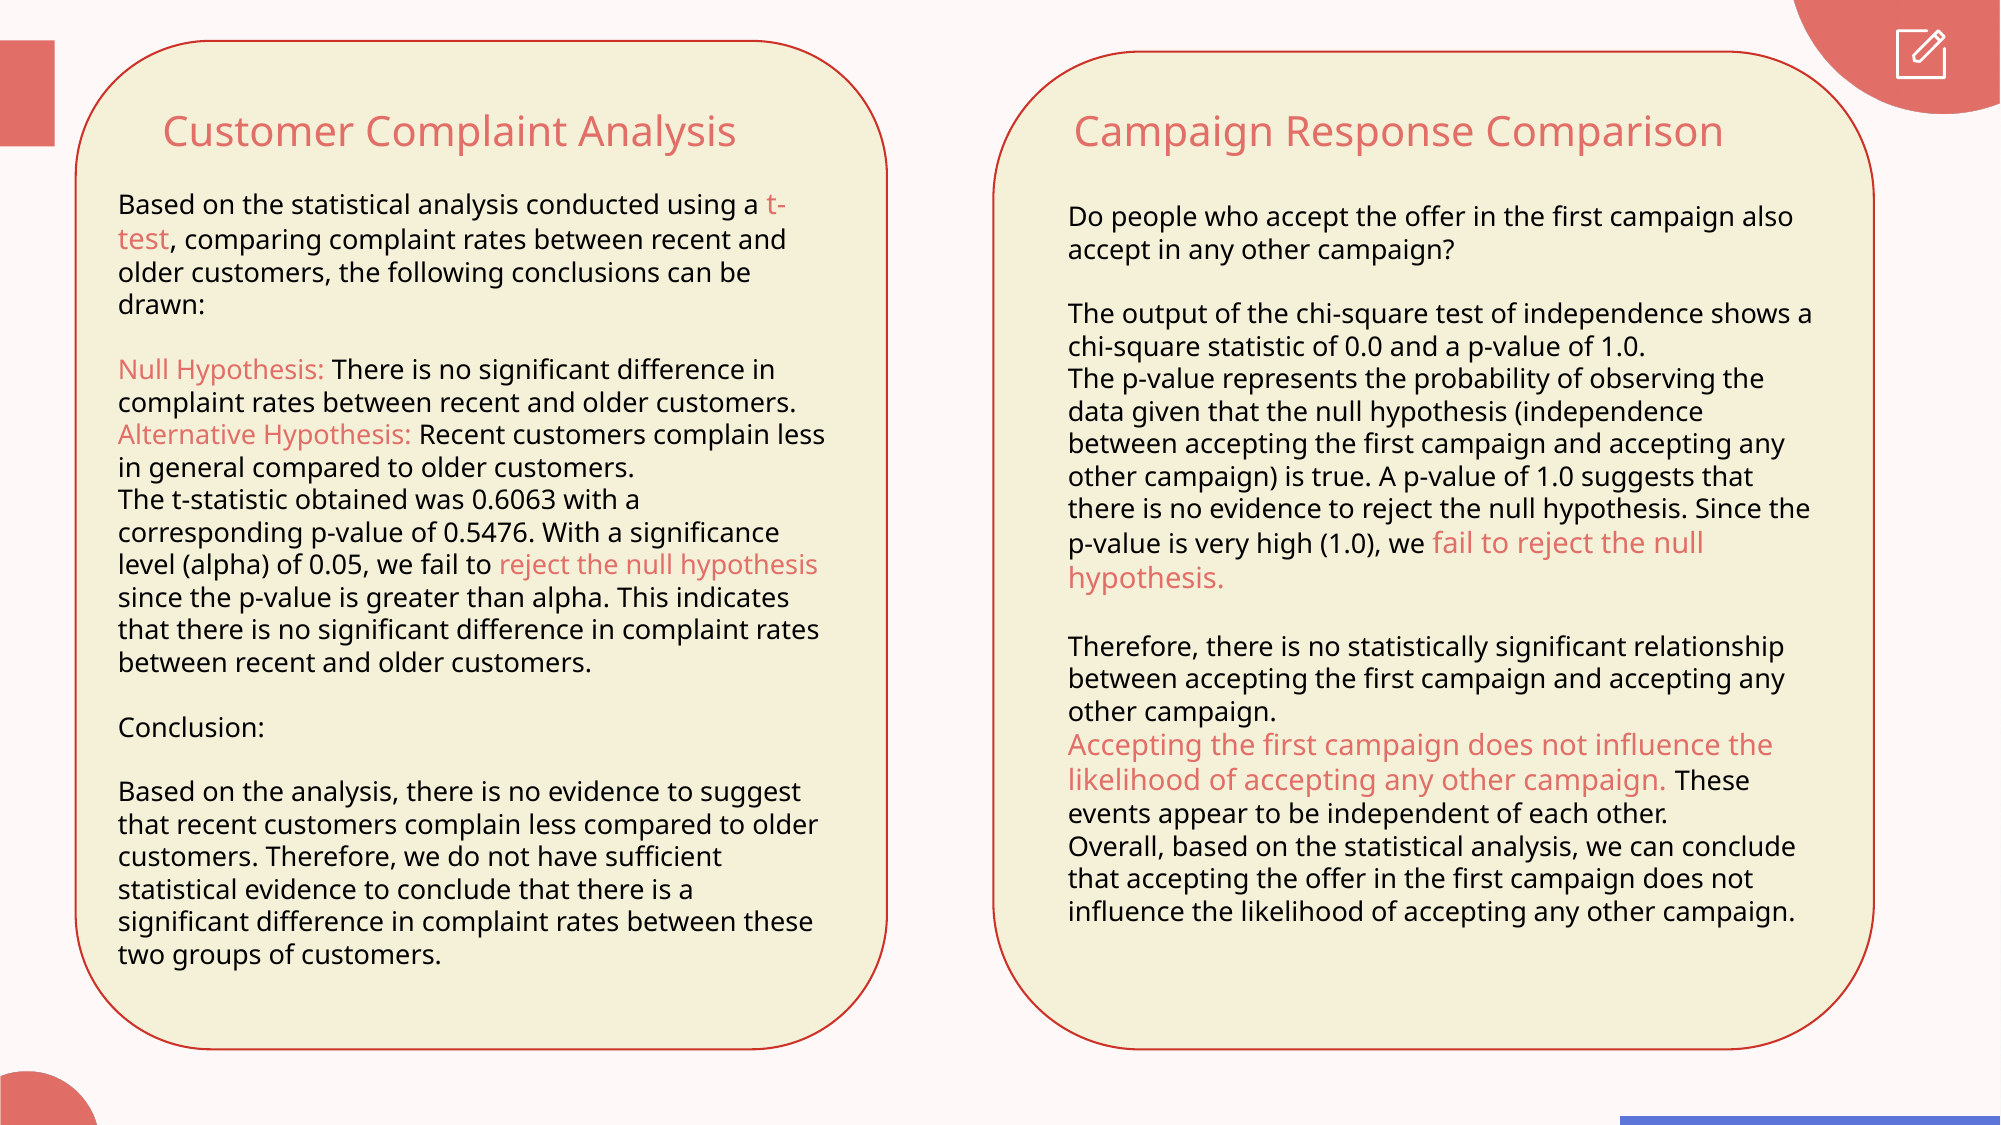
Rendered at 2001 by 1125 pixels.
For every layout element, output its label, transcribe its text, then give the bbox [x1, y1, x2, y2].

picture [1620, 0, 2001, 1125]
picture [1, 1072, 97, 1125]
text_box [992, 50, 1875, 1051]
text_box Do people who accept the offer in the first campaign also accept in any other campaign? The output of the chi-square test of independence shows a chi-square statistic of 0.0 and a p-value of 1.0. The p-value represents the probability of observing the data given that the null hypothesis (independence between accepting the first campaign and accepting any other campaign) is true. A p-value of 1.0 suggests that there is no evidence to reject the null hypothesis. Since the p-value is very high (1.0), we fail to reject the null hypothesis. Therefore, there is no statistically significant relationship between accepting the first campaign and accepting any other campaign. Accepting the first campaign does not influence the likelihood of accepting any other campaign. These events appear to be independent of each other. Overall, based on the statistical analysis, we can conclude that accepting the offer in the first campaign does not influence the likelihood of accepting any other campaign. [1053, 192, 1829, 934]
text_box Based on the statistical analysis conducted using a t-test, comparing complaint rates between recent and older customers, the following conclusions can be drawn: Null Hypothesis: There is no significant difference in complaint rates between recent and older customers. Alternative Hypothesis: Recent customers complain less in general compared to older customers. The t-statistic obtained was 0.6063 with a corresponding p-value of 0.5476. With a significance level (alpha) of 0.05, we fail to reject the null hypothesis since the p-value is greater than alpha. This indicates that there is no significant difference in complaint rates between recent and older customers. Conclusion: Based on the analysis, there is no evidence to suggest that recent customers complain less compared to older customers. Therefore, we do not have sufficient statistical evidence to conclude that there is a significant difference in complaint rates between these two groups of customers. [103, 177, 845, 978]
text_box [74, 39, 888, 1051]
text_box Customer Complaint Analysis [147, 97, 845, 163]
text_box Campaign Response Comparison [980, 97, 1818, 163]
